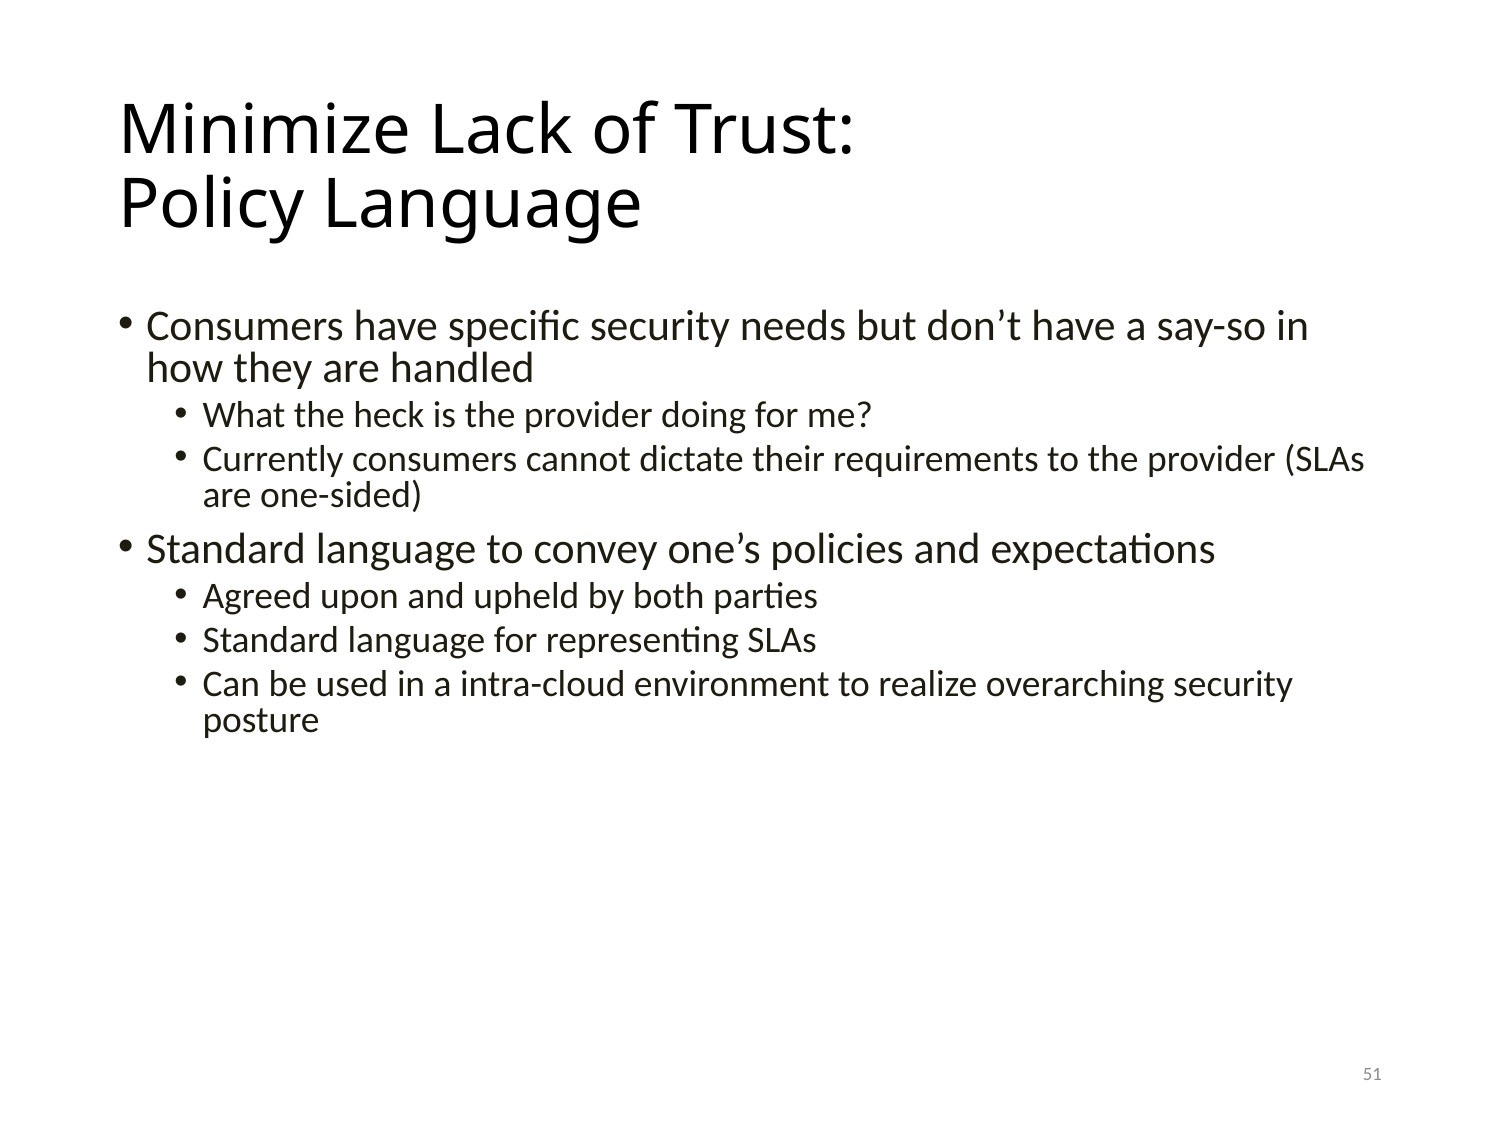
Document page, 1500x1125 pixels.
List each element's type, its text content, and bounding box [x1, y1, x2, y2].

slide_number 51 [1059, 1042, 1397, 1103]
title Minimize Lack of Trust: Policy Language [103, 59, 1397, 278]
list Consumers have specific security needs but don’t have a say-so in how they are handled What the heck is the provider doing for me? Currently consumers cannot dictate their requirements to the provider (SLAs are one-sided) Standard language to convey one’s policies and expectations Agreed upon and upheld by both parties Standard language for representing SLAs Can be used in a intra-cloud environment to realize overarching security posture [103, 299, 1397, 1014]
